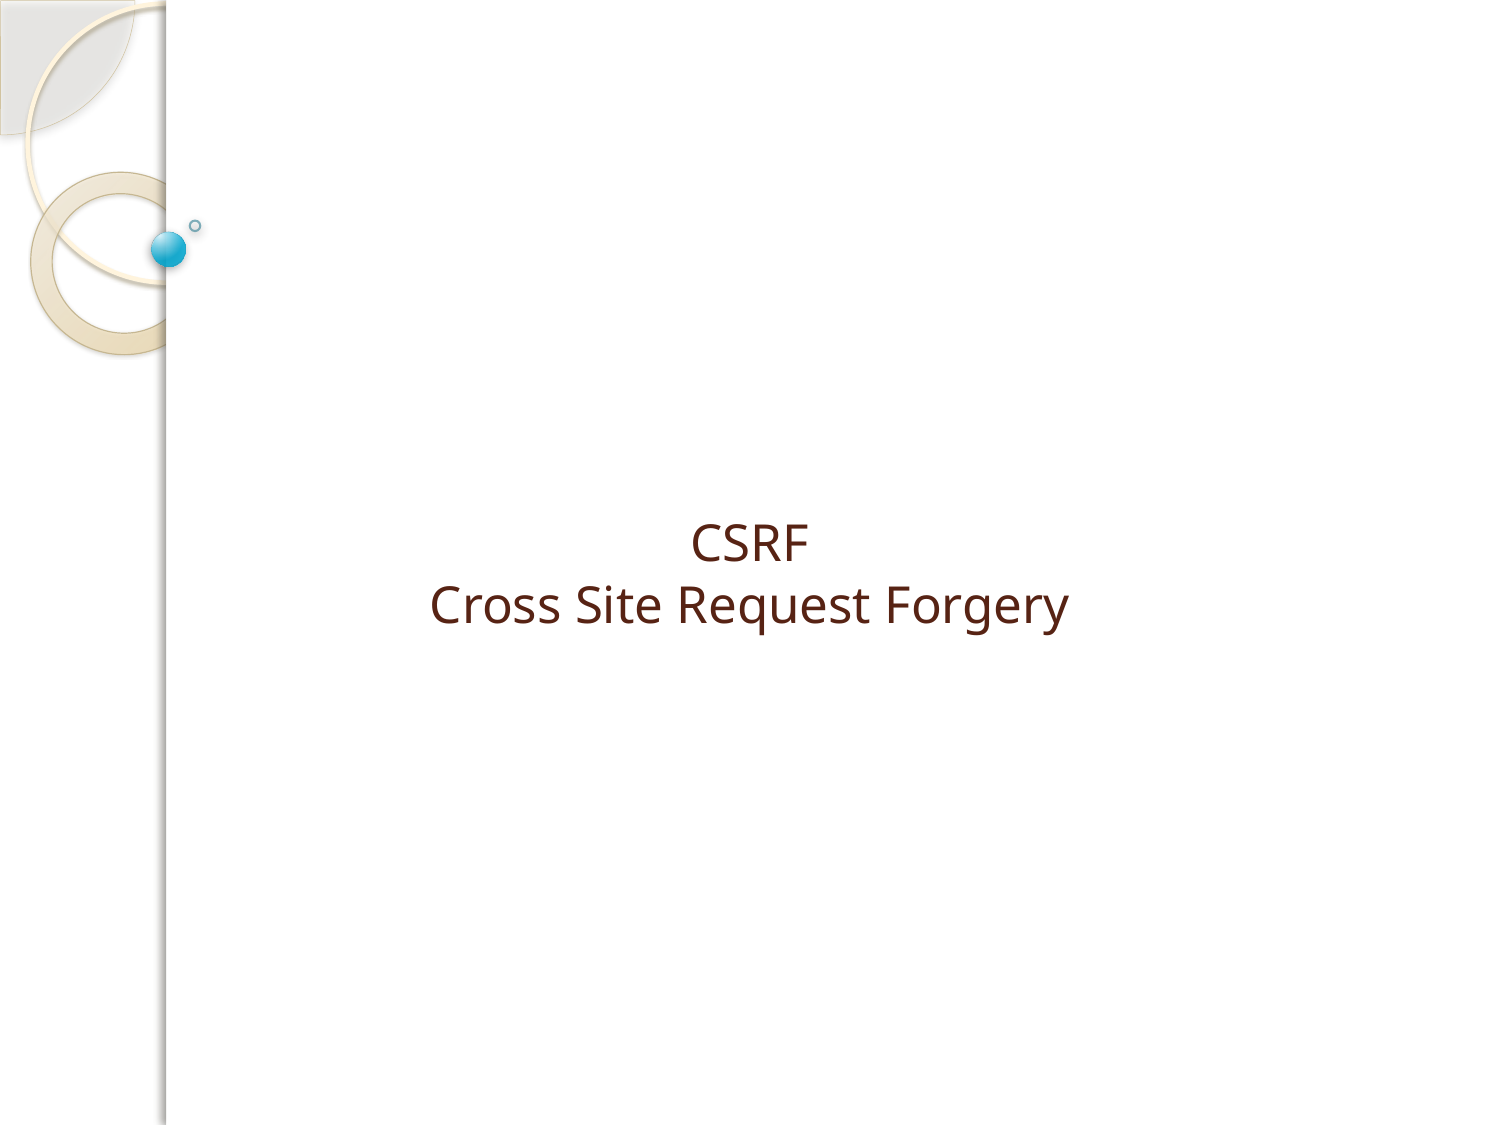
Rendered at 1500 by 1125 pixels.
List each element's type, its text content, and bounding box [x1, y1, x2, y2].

title CSRF Cross Site Request Forgery [0, 503, 1500, 641]
